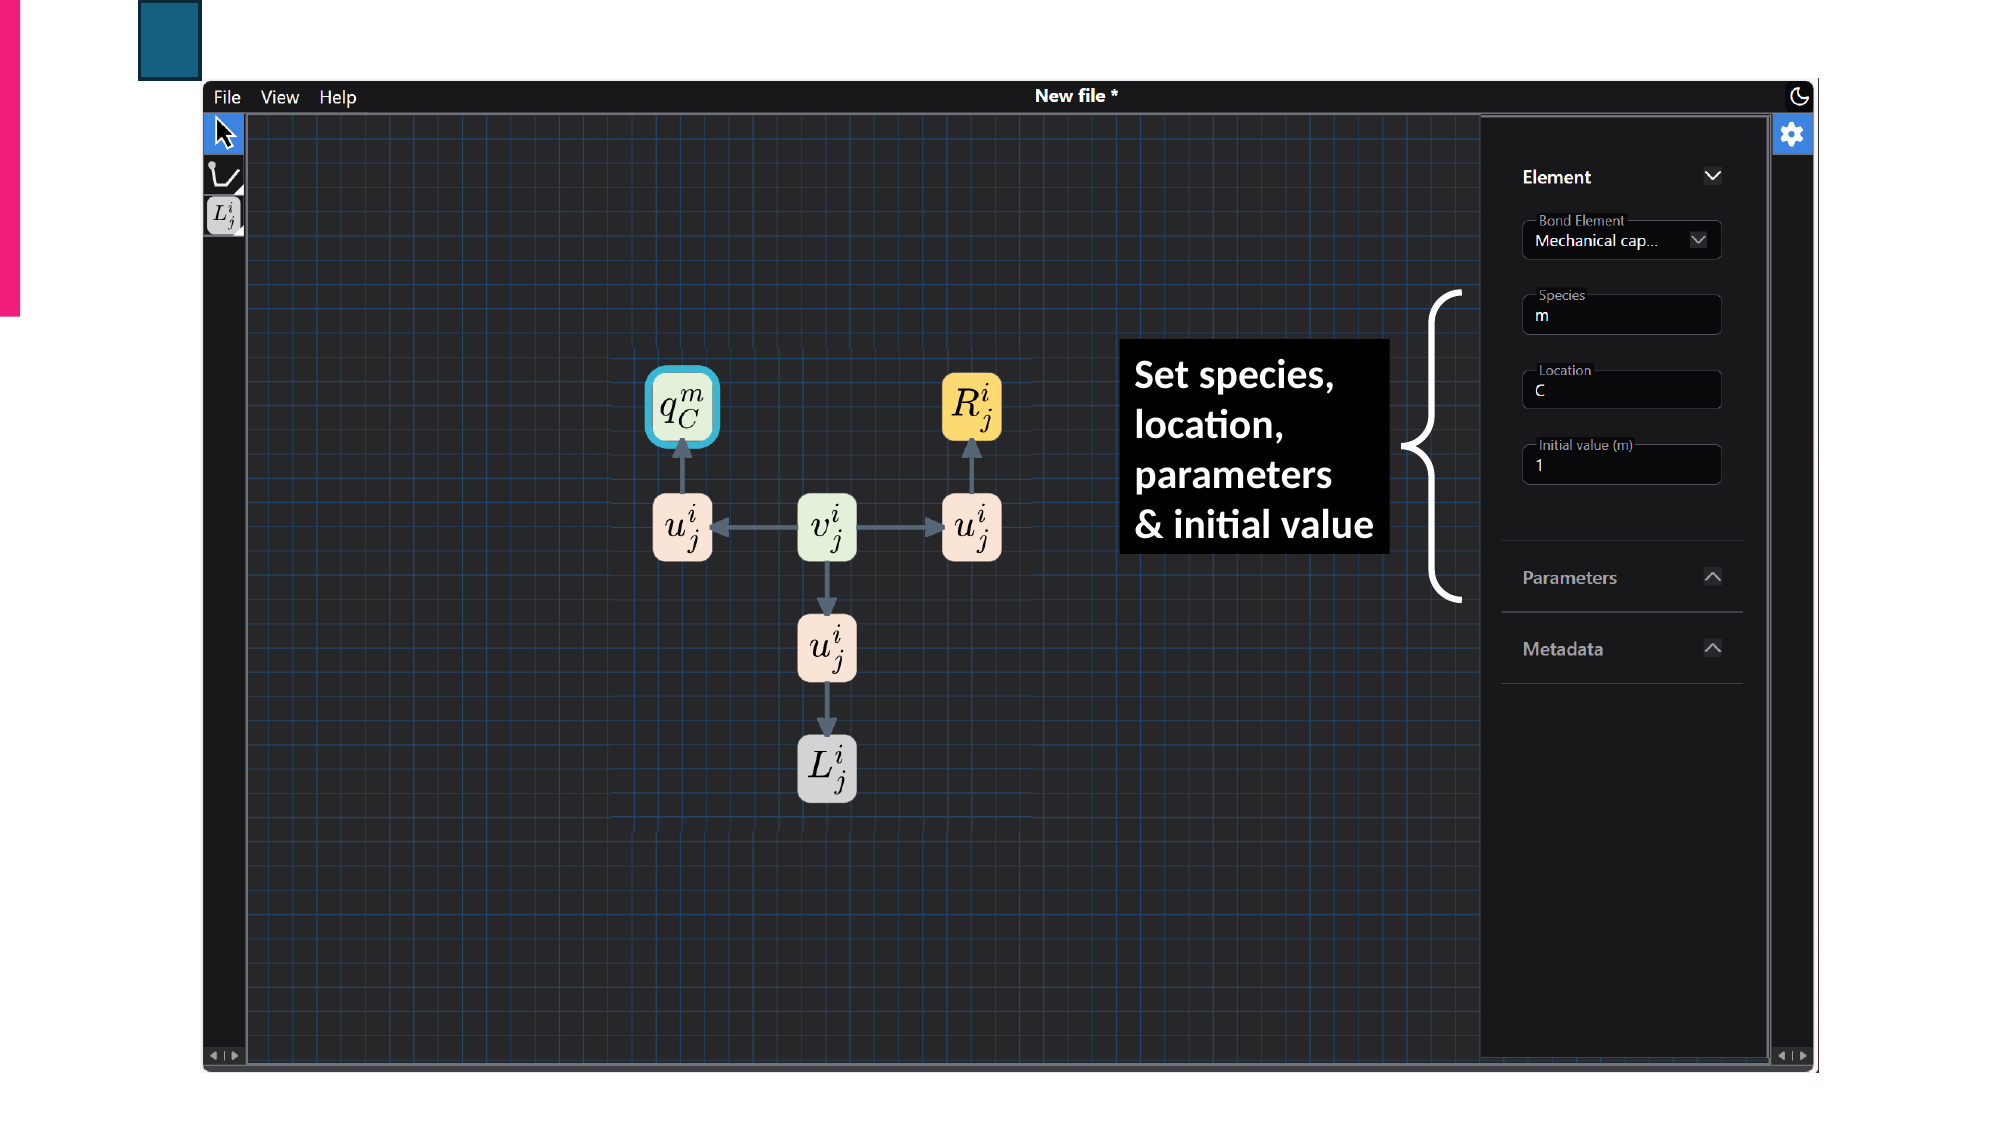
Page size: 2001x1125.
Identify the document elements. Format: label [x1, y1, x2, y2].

text_box [610, 114, 1771, 1058]
text_box [0, 0, 22, 318]
text_box [138, 0, 202, 81]
picture [199, 78, 1819, 1074]
